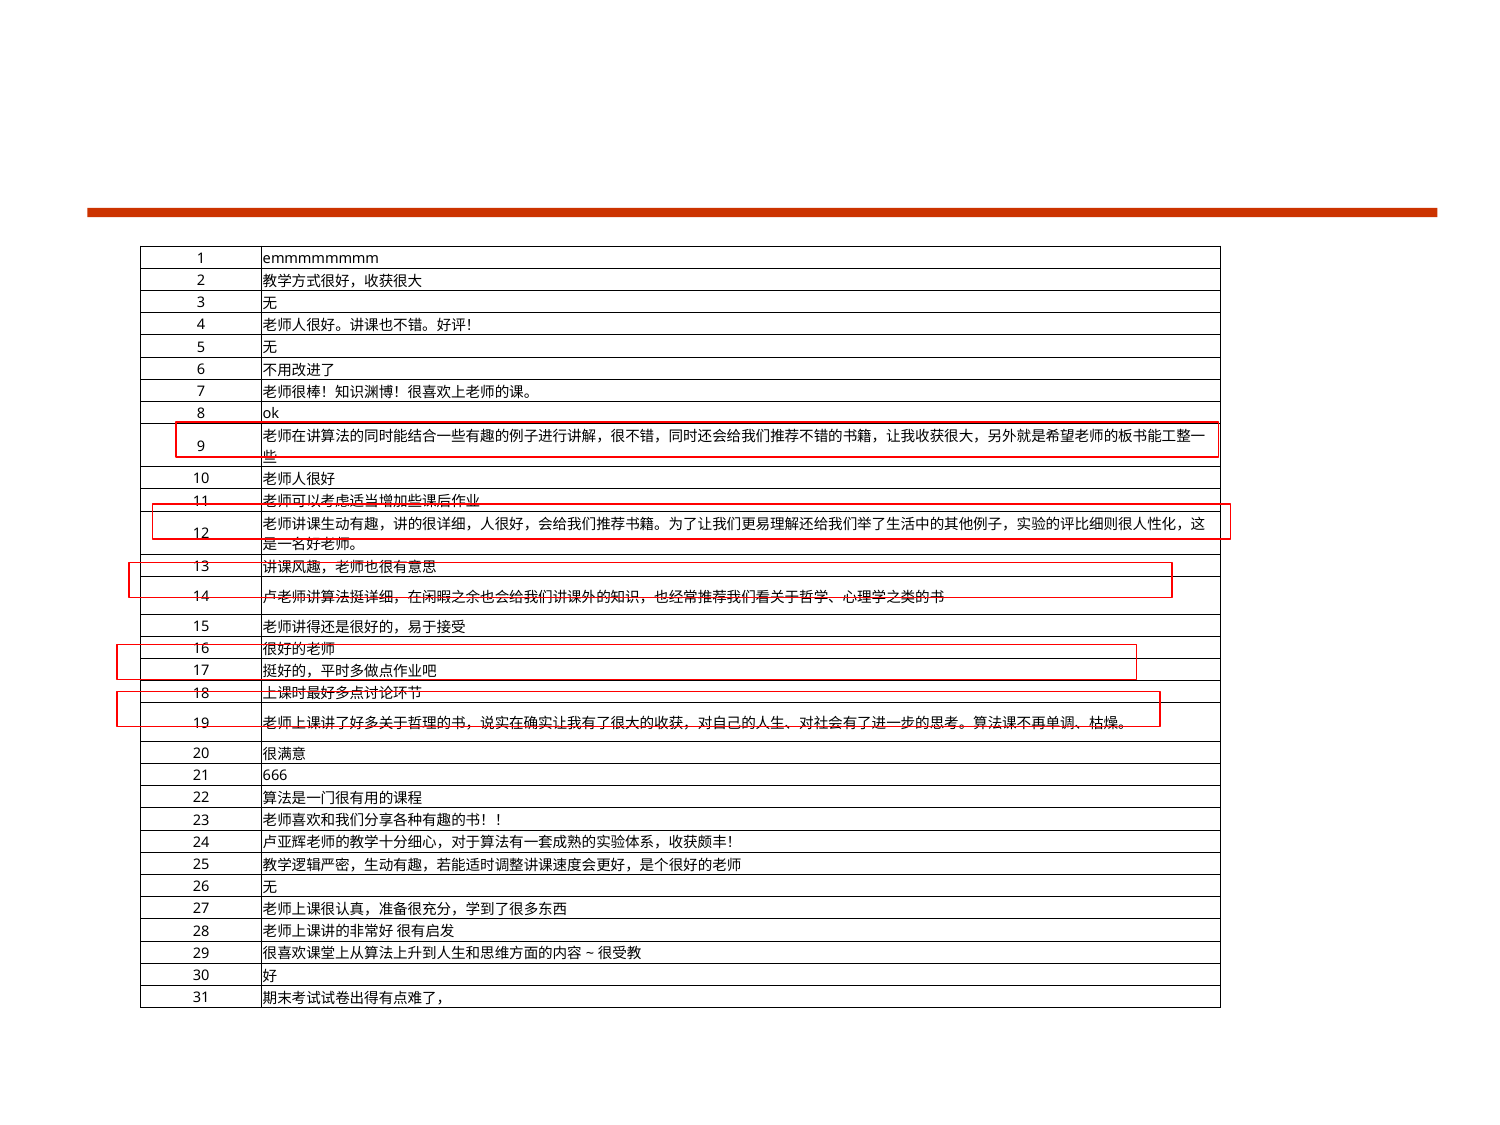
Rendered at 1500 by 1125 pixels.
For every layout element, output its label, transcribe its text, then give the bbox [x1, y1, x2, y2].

table_cell 算法是一门很有用的课程 [262, 786, 1220, 807]
table_cell 不用改进了 [262, 358, 1220, 379]
table_cell 老师人很好。讲课也不错。好评！ [262, 313, 1220, 334]
table_cell 卢亚辉老师的教学十分细心，对于算法有一套成熟的实验体系，收获颇丰！ [262, 831, 1220, 852]
table_cell 3 [141, 291, 261, 312]
table_cell 14 [141, 598, 261, 614]
table_cell 15 [141, 615, 261, 636]
table_cell 31 [141, 986, 261, 1007]
text_box [128, 562, 1172, 598]
table_cell 30 [141, 964, 261, 985]
text_box [152, 503, 1231, 539]
table_cell 21 [141, 764, 261, 785]
table_cell 13 [141, 555, 261, 562]
table_cell 卢老师讲算法挺详细，在闲暇之余也会给我们讲课外的知识，也经常推荐我们看关于哲学、心理学之类的书 [262, 577, 1220, 614]
table_cell 老师讲得还是很好的，易于接受 [262, 615, 1220, 636]
table_cell 12 [141, 512, 261, 554]
table_cell 18 [141, 681, 261, 691]
text_box [175, 421, 1219, 457]
text_box [117, 644, 1137, 680]
table_cell 7 [141, 380, 261, 401]
table_cell 老师上课讲的非常好 很有启发 [262, 919, 1220, 941]
table_cell 老师很棒！知识渊博！很喜欢上老师的课。 [262, 380, 1220, 401]
table_cell 好 [262, 964, 1220, 985]
table_cell 老师上课很认真，准备很充分，学到了很多东西 [262, 897, 1220, 918]
table_cell 很喜欢课堂上从算法上升到人生和思维方面的内容~很受教 [262, 942, 1220, 963]
table_cell ok [262, 402, 1220, 423]
table_cell 10 [141, 467, 261, 488]
table_cell 老师在讲算法的同时能结合一些有趣的例子进行讲解，很不错，同时还会给我们推荐不错的书籍，让我收获很大，另外就是希望老师的板书能工整一些 [262, 424, 1220, 466]
table_cell 666 [262, 764, 1220, 785]
table_cell 很满意 [262, 742, 1220, 763]
table_cell 无 [262, 875, 1220, 896]
table_cell 无 [262, 335, 1220, 357]
table_cell 25 [141, 853, 261, 874]
table_cell 8 [141, 402, 261, 423]
table_cell 6 [141, 358, 261, 379]
table_cell 19 [141, 727, 261, 741]
table_cell 26 [141, 875, 261, 896]
table_cell 老师上课讲了好多关于哲理的书，说实在确实让我有了很大的收获，对自己的人生、对社会有了进一步的思考。算法课不再单调、枯燥。 [262, 703, 1220, 741]
table_cell 16 [141, 637, 261, 644]
table_cell 24 [141, 831, 261, 852]
table_header 1 [141, 247, 261, 268]
table_cell 老师人很好 [262, 467, 1220, 488]
table_cell 23 [141, 808, 261, 830]
table_cell 教学方式很好，收获很大 [262, 269, 1220, 290]
table_cell 讲课风趣，老师也很有意思 [262, 555, 1220, 576]
table_cell 很好的老师 [262, 637, 1220, 658]
table_cell 4 [141, 313, 261, 334]
table_cell 29 [141, 942, 261, 963]
table_cell 教学逻辑严密，生动有趣，若能适时调整讲课速度会更好，是个很好的老师 [262, 853, 1220, 874]
text_box [117, 691, 1161, 727]
table_cell 5 [141, 335, 261, 357]
table_cell 9 [141, 424, 261, 466]
table_cell 期末考试试卷出得有点难了， [262, 986, 1220, 1007]
table_cell 上课时最好多点讨论环节 [262, 681, 1220, 702]
table_cell 老师讲课生动有趣，讲的很详细，人很好，会给我们推荐书籍。为了让我们更易理解还给我们举了生活中的其他例子，实验的评比细则很人性化，这是一名好老师。 [262, 539, 1220, 554]
table_header emmmmmmmm [262, 247, 1220, 268]
table_cell 20 [141, 742, 261, 763]
table_cell 无 [262, 291, 1220, 312]
table_cell 27 [141, 897, 261, 918]
table_cell 老师可以考虑适当增加些课后作业 [262, 489, 1220, 503]
table_cell 22 [141, 786, 261, 807]
table_cell 28 [141, 919, 261, 941]
table_cell 2 [141, 269, 261, 290]
table_cell 11 [141, 489, 261, 511]
table_cell 挺好的，平时多做点作业吧 [1137, 659, 1220, 680]
table_cell 老师喜欢和我们分享各种有趣的书！！ [262, 808, 1220, 830]
